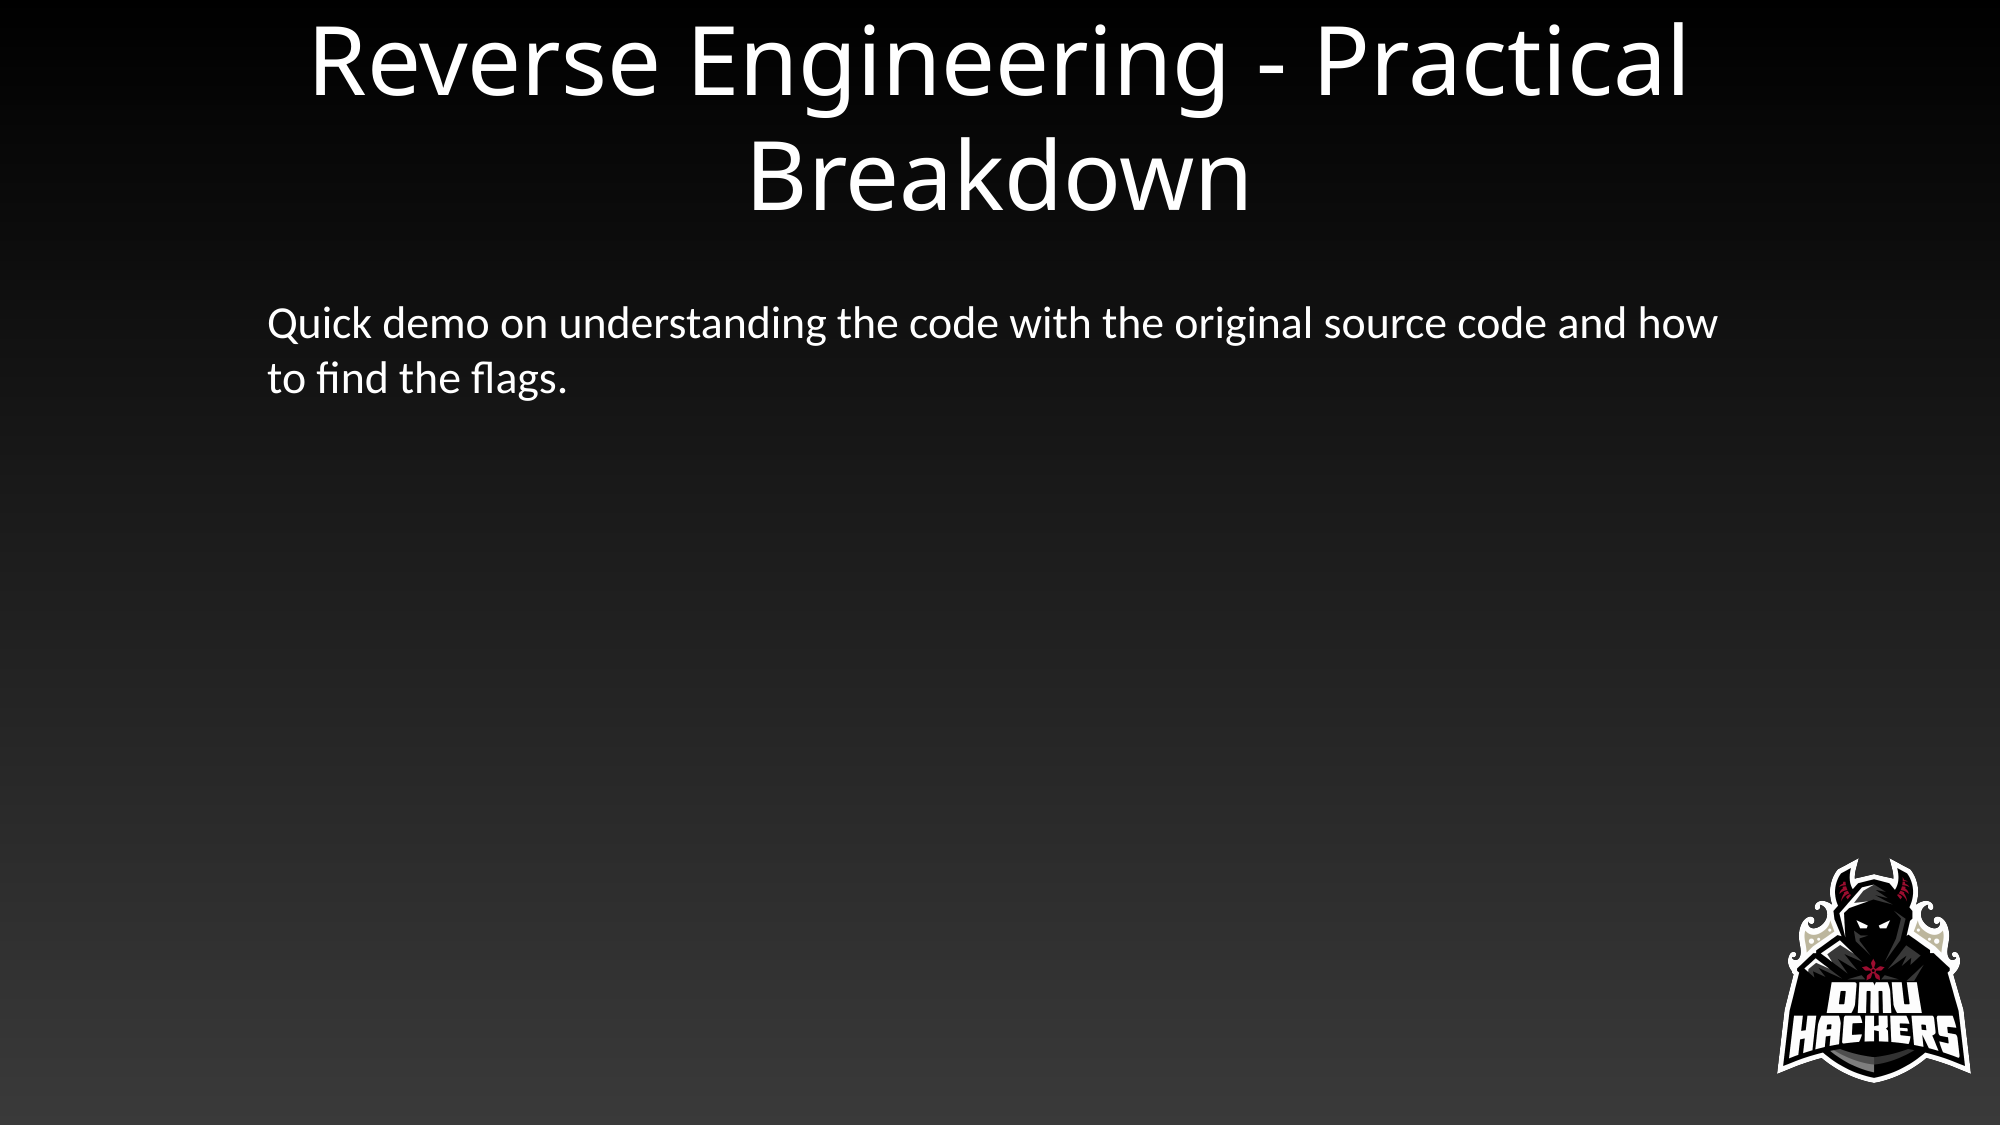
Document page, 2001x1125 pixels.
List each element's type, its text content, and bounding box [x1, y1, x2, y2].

picture [1777, 858, 1971, 1083]
text_box Quick demo on understanding the code with the original source code and how to find the flags. [251, 277, 1748, 418]
text_box Reverse Engineering - Practical Breakdown [31, 23, 1969, 206]
